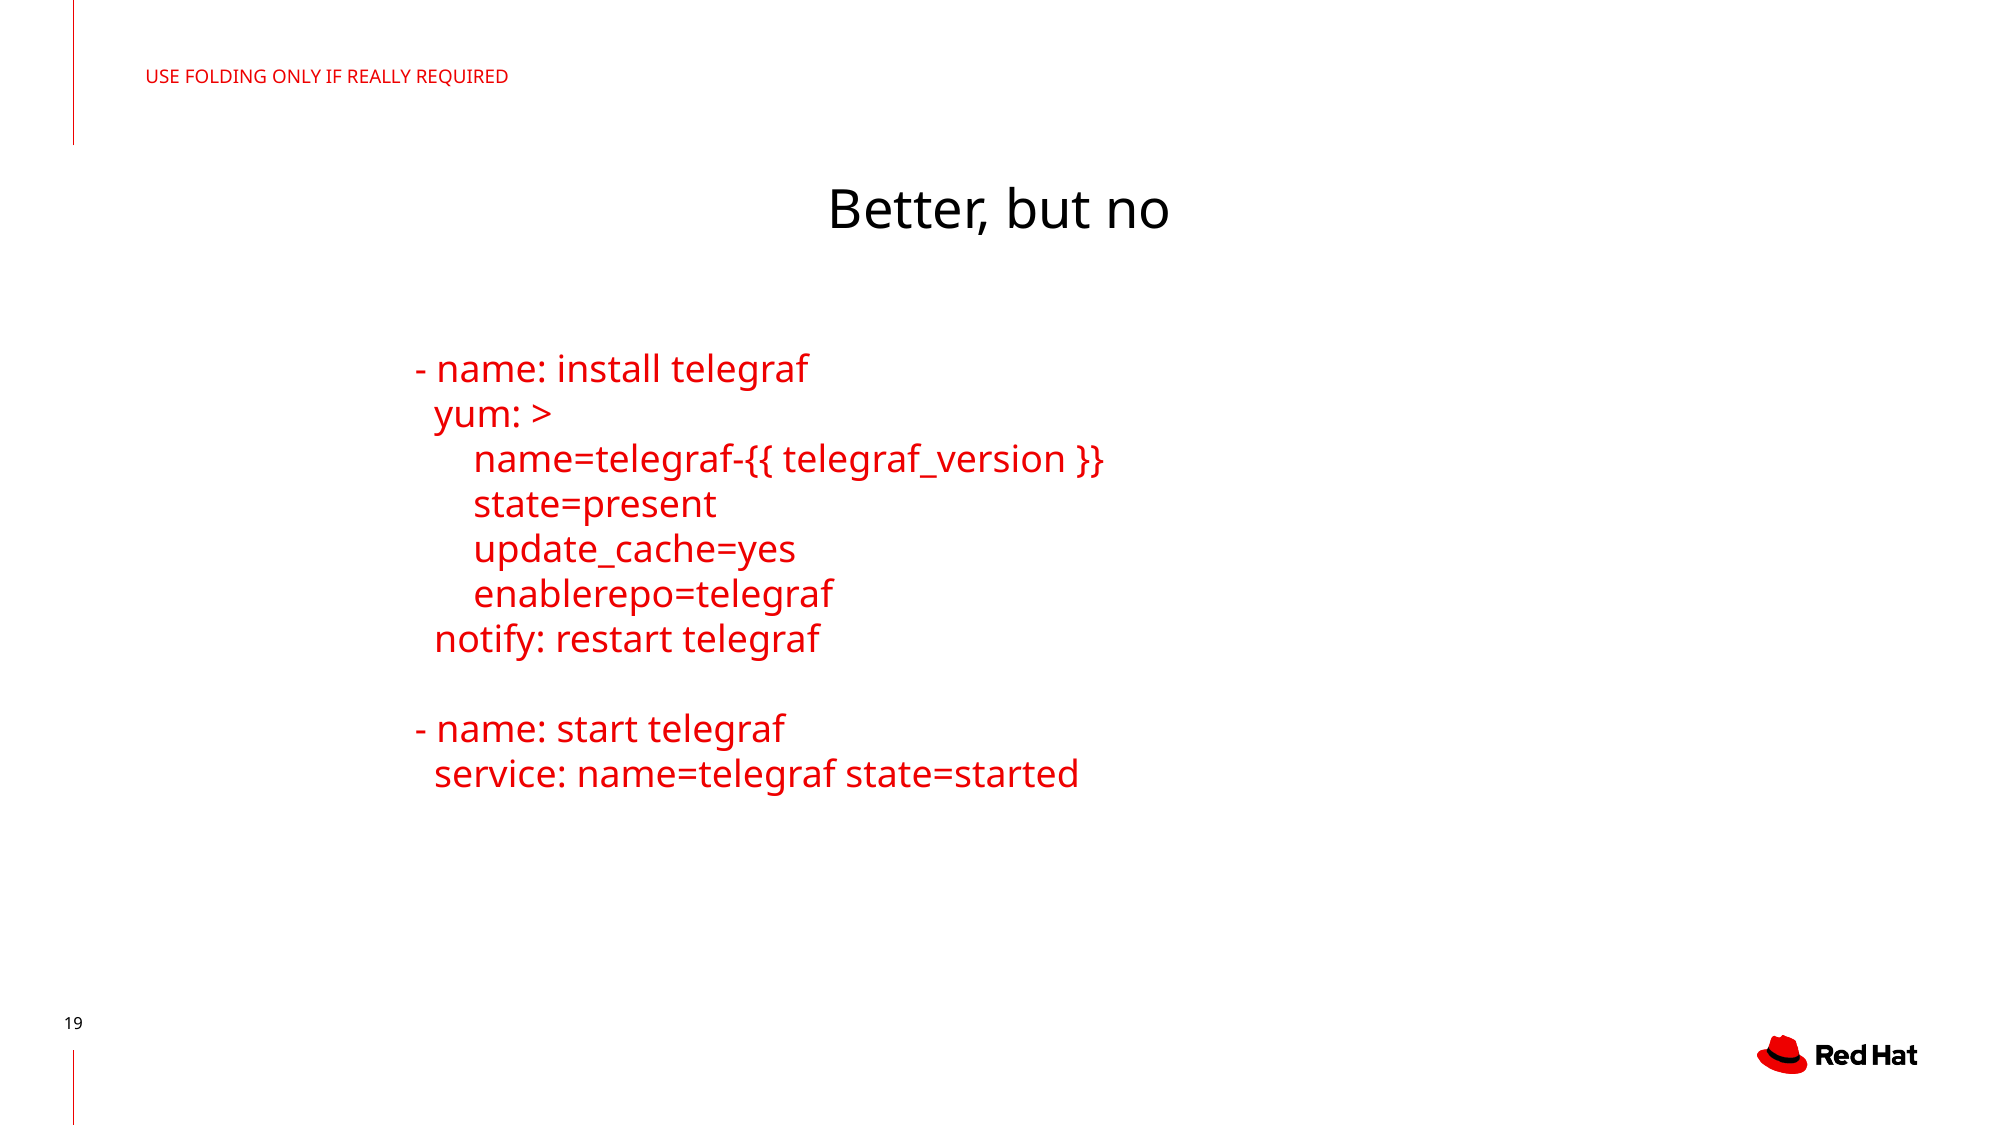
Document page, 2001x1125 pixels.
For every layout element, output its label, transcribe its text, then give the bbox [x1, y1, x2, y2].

picture [1757, 1035, 1918, 1074]
subtitle USE FOLDING ONLY IF REALLY REQUIRED [73, 9, 919, 143]
title Better, but no [287, 155, 1713, 314]
slide_number ‹#› [13, 1012, 134, 1036]
text_box - name: install telegraf yum: > name=telegraf-{{ telegraf_version }} state=present update_cache=yes enablerepo=telegraf notify: restart telegraf - name: start telegraf service: name=telegraf state=started [399, 330, 1601, 825]
